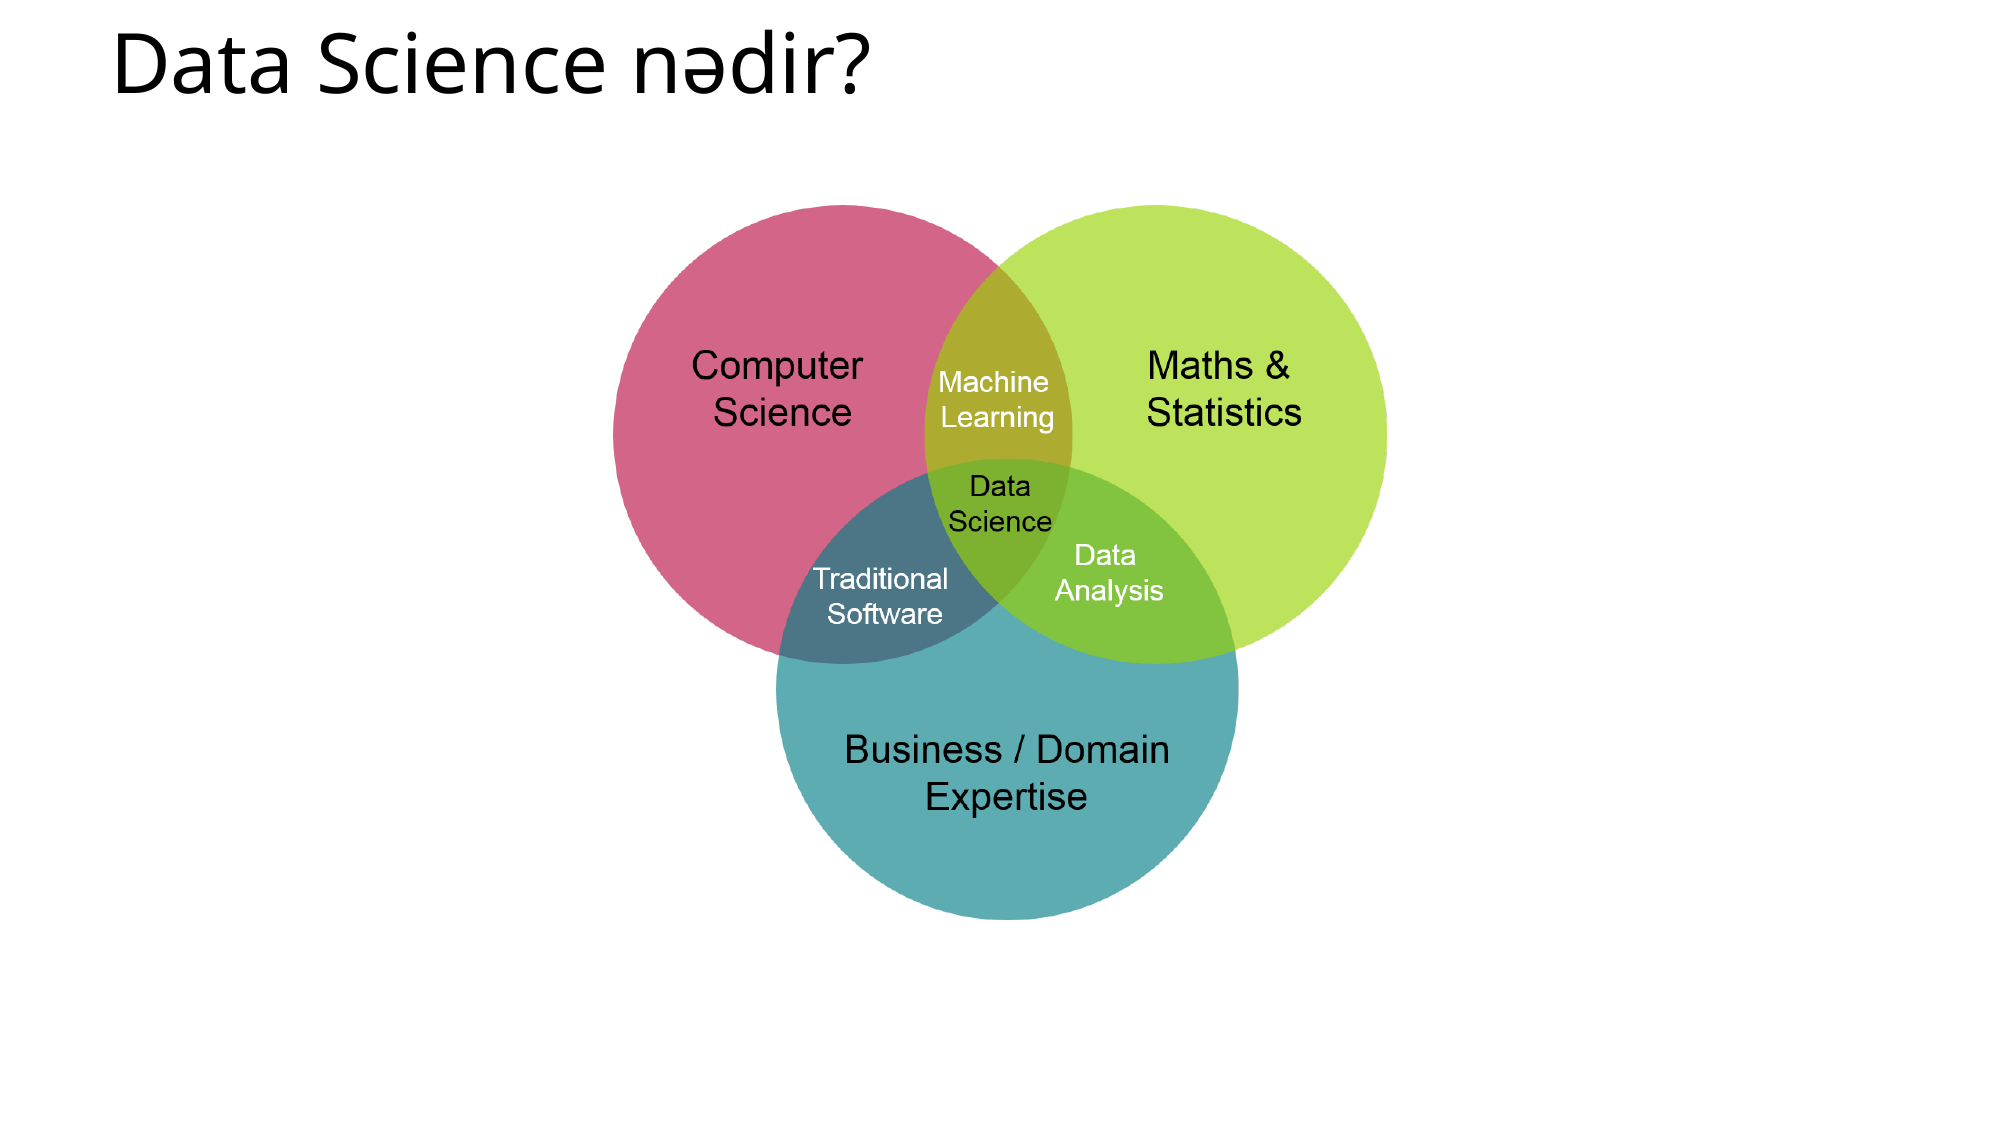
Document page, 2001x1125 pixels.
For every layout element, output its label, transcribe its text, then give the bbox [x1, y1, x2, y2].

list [613, 205, 1387, 920]
title Data Science nədir? [0, 3, 2000, 125]
